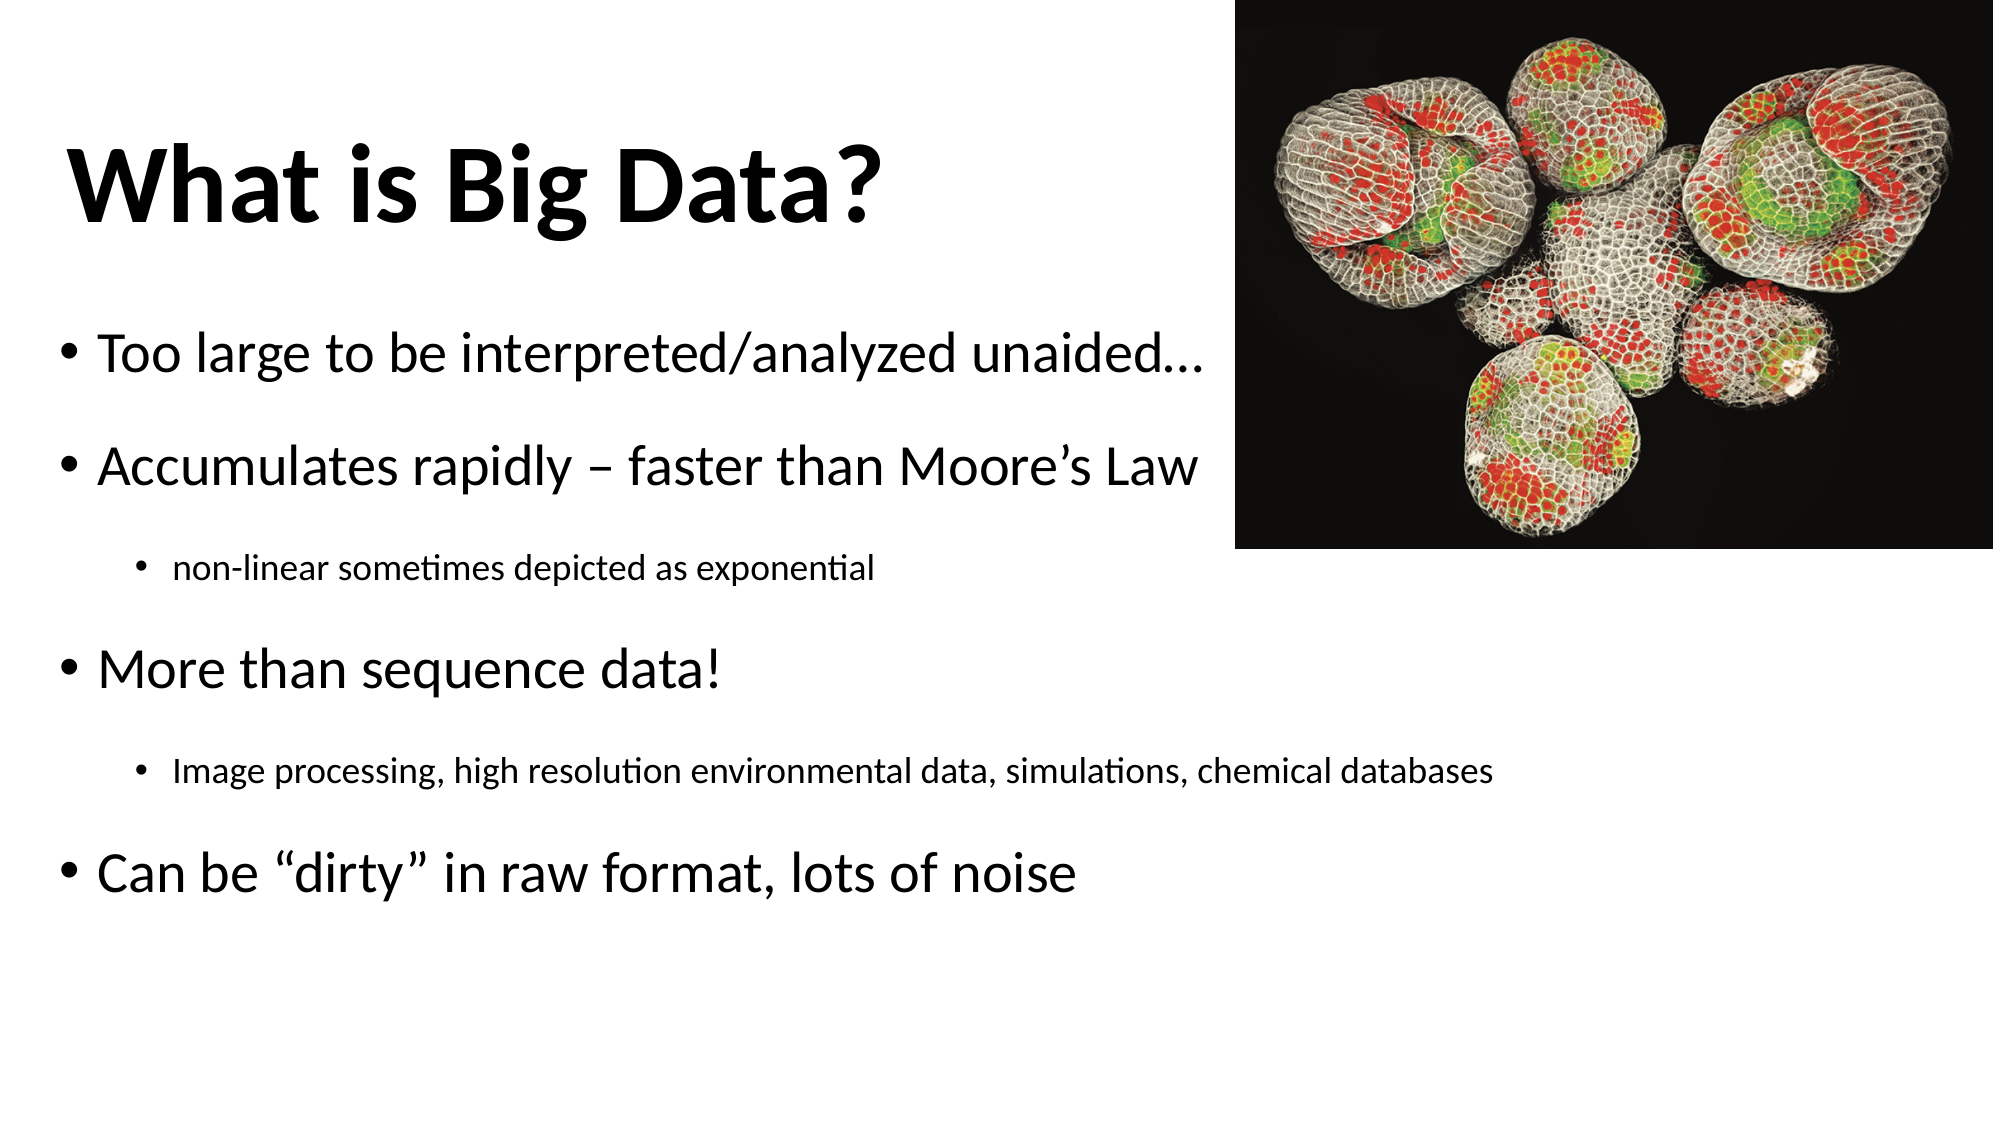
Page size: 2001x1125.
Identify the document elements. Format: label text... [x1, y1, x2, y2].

title What is Big Data? [44, 36, 902, 255]
list Too large to be interpreted/analyzed unaided… Accumulates rapidly – faster than Moore’s Law non-linear sometimes depicted as exponential More than sequence data! Image processing, high resolution environmental data, simulations, chemical databases Can be “dirty” in raw format, lots of noise [44, 314, 1588, 1028]
picture [1235, 0, 1993, 549]
